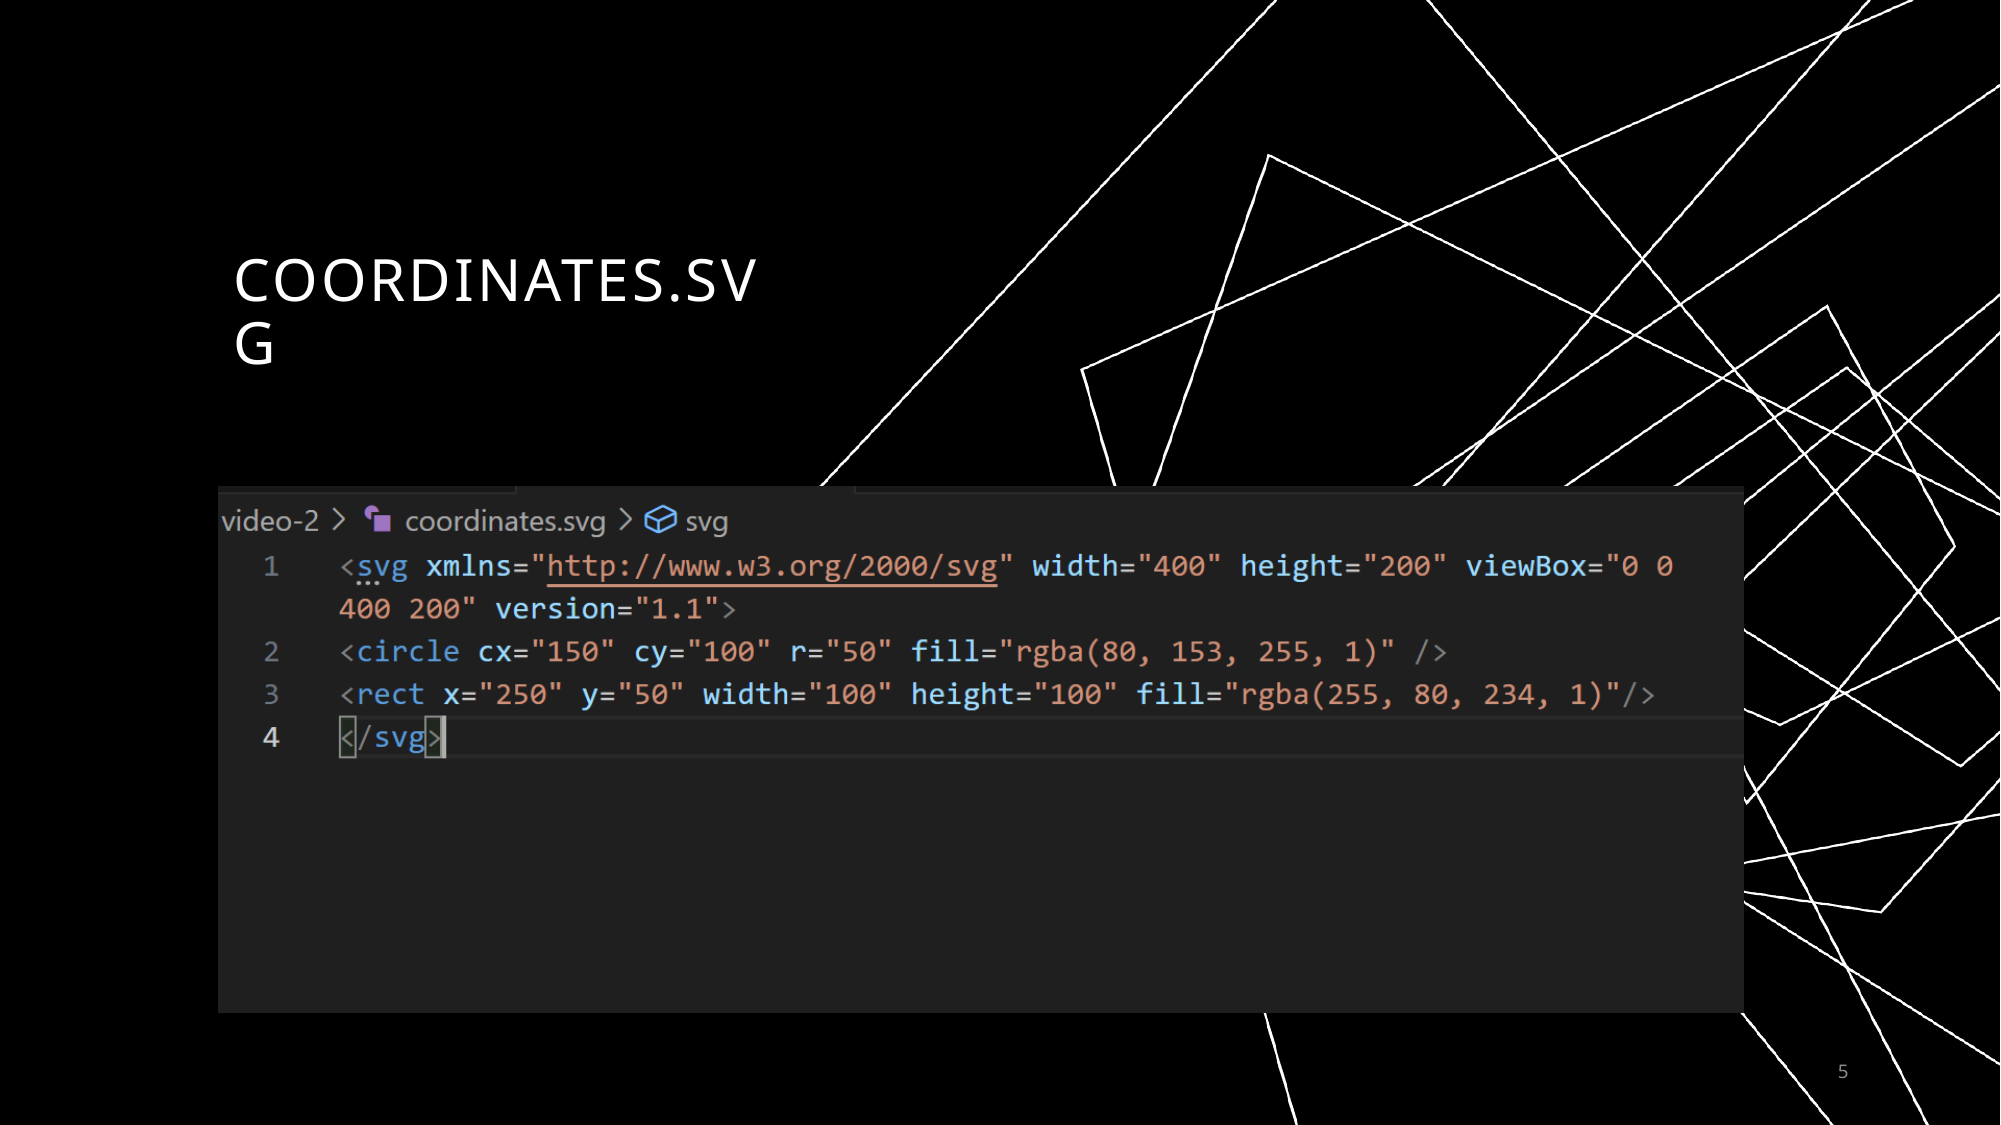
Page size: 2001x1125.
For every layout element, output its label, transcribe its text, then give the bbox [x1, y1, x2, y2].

title coordinates.svg [218, 167, 783, 385]
text_box [216, 453, 1408, 1013]
slide_number 5 [1701, 1042, 1864, 1103]
picture [218, 0, 2000, 1125]
